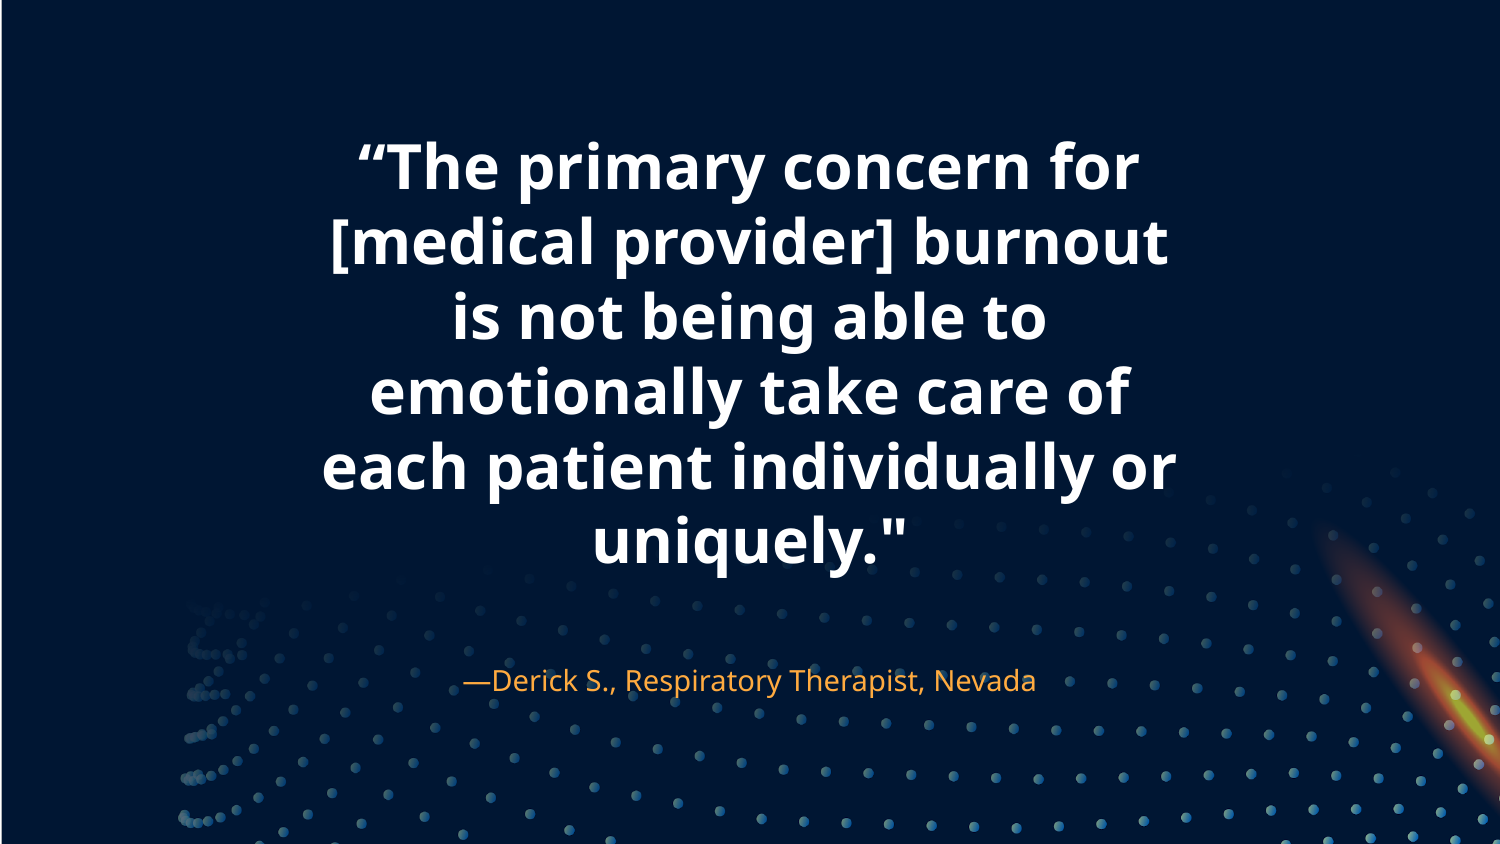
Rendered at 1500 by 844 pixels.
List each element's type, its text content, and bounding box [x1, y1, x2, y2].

picture [0, 0, 1500, 844]
title “The primary concern for [medical provider] burnout is not being able to emotionally take care of each patient individually or uniquely." [303, 111, 1197, 617]
subtitle —Derick S., Respiratory Therapist, Nevada [407, 647, 1093, 724]
